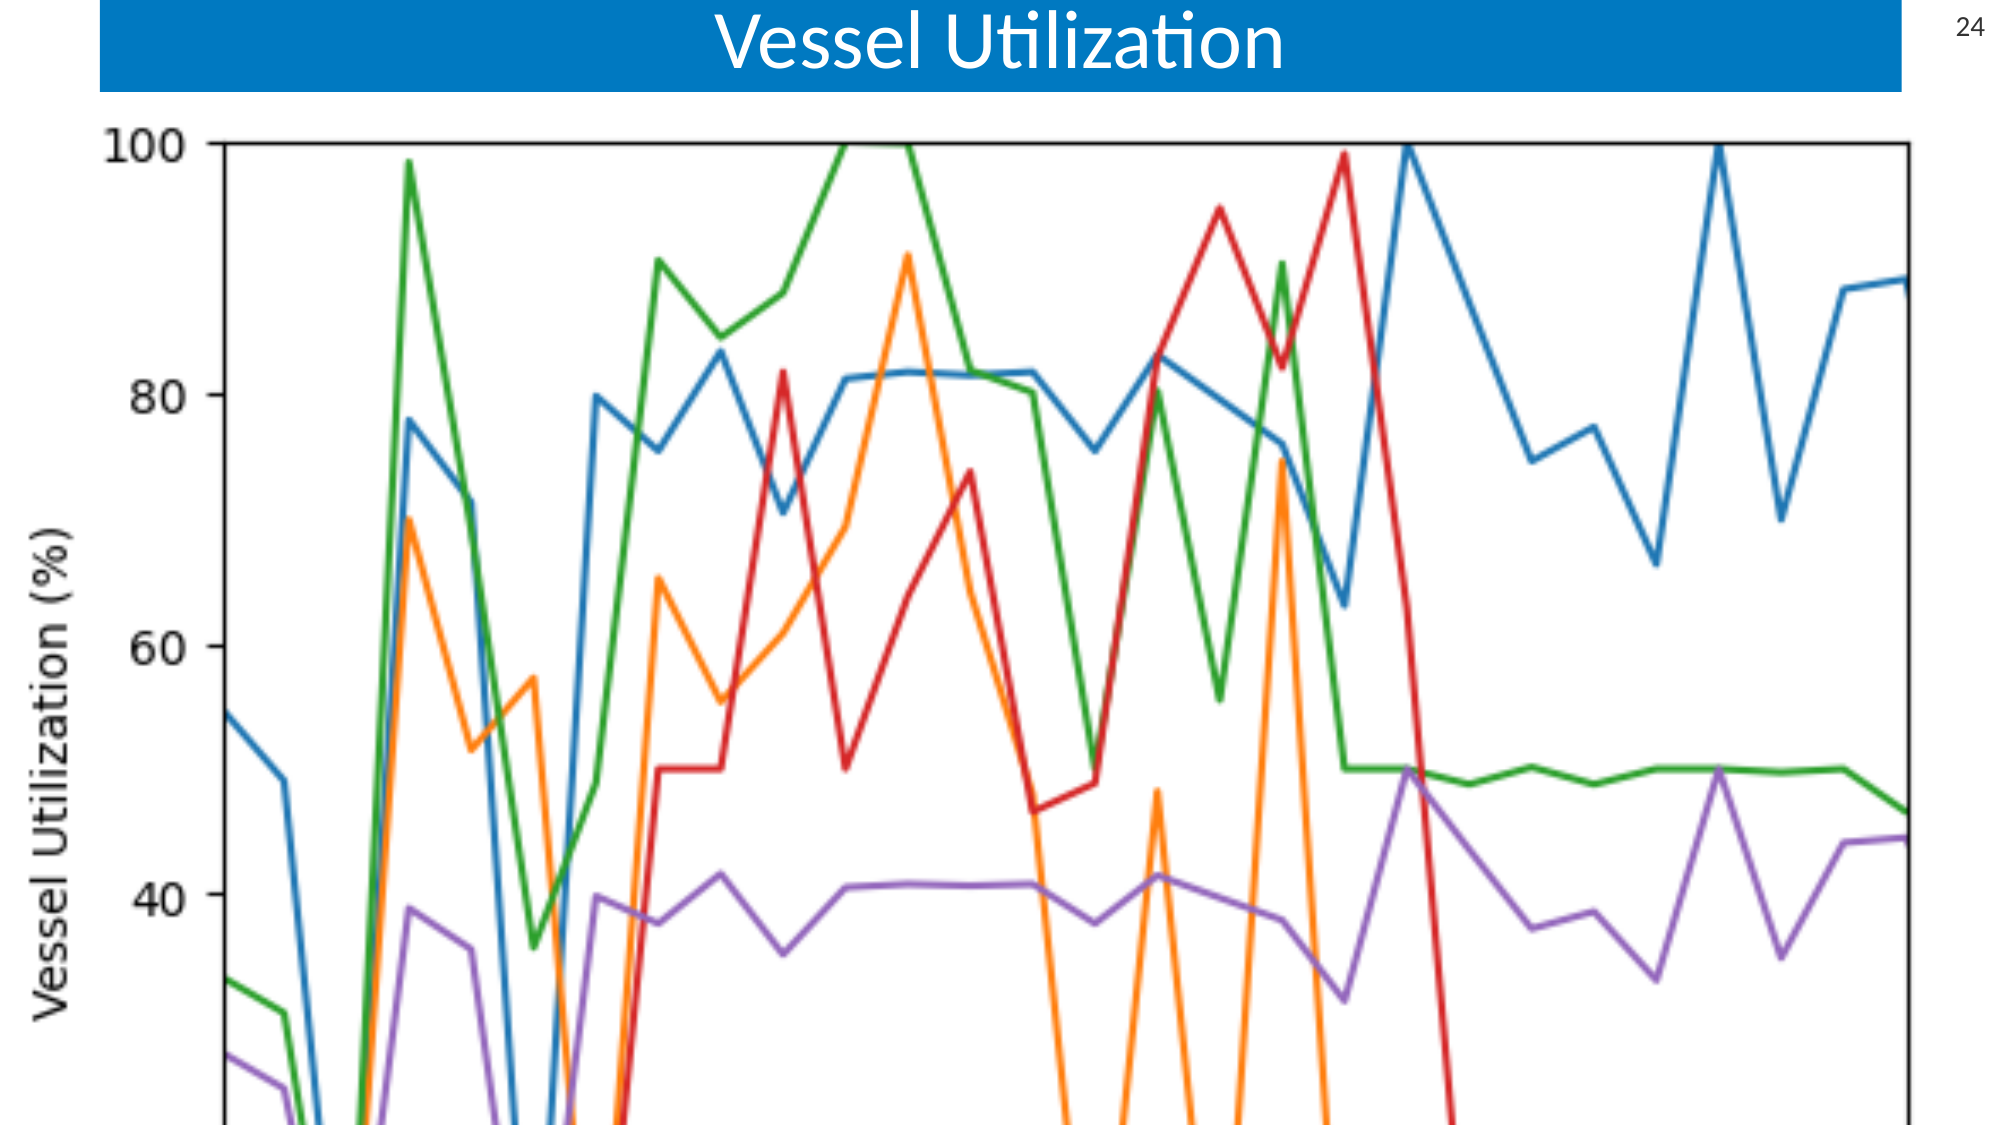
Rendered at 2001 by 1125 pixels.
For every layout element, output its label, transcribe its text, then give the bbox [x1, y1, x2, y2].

title Vessel Utilization [99, 0, 1902, 91]
picture [0, 92, 2000, 1125]
